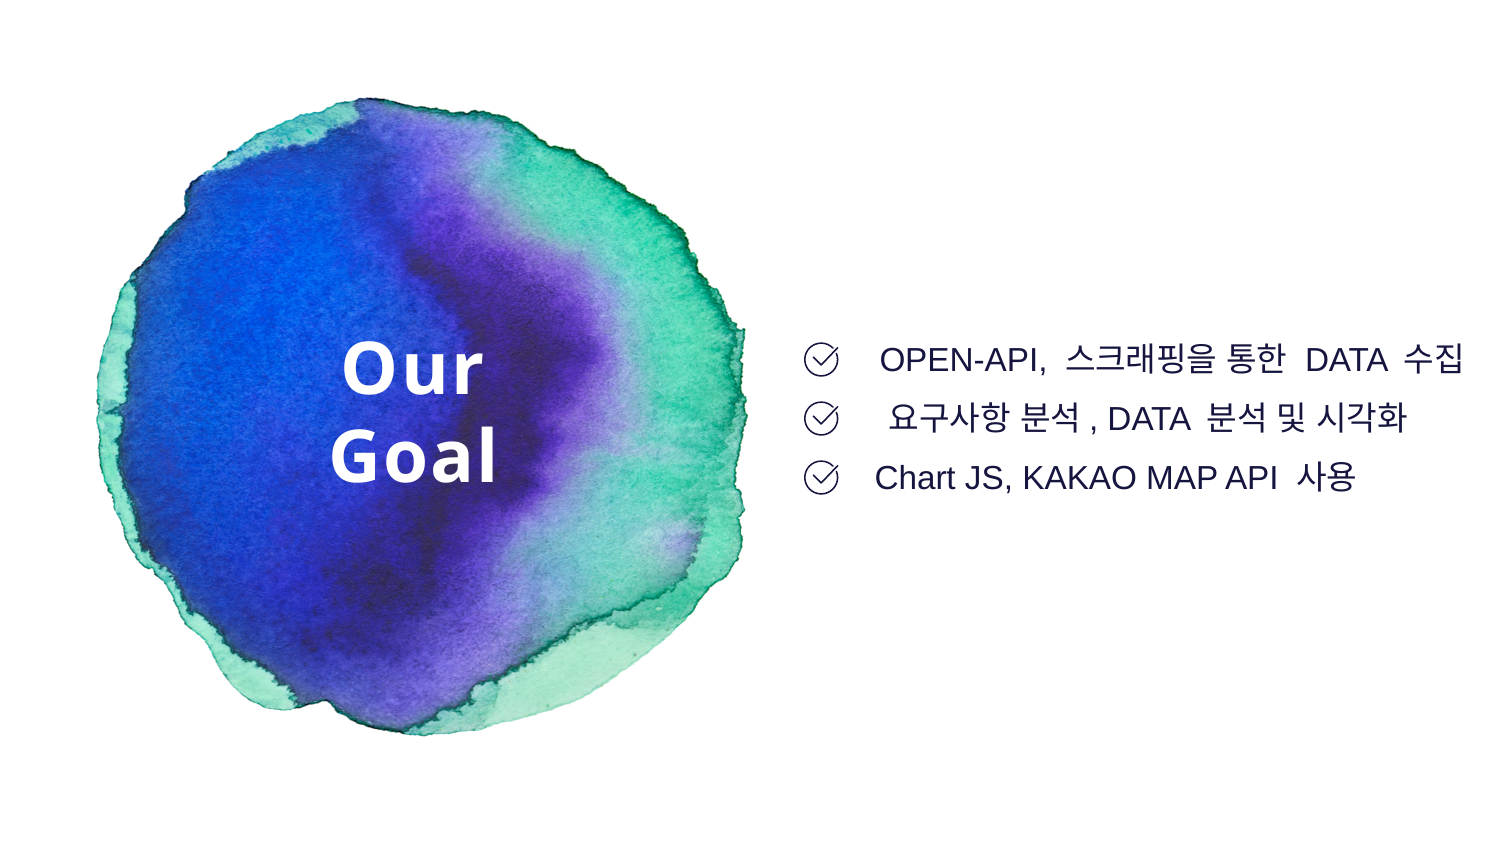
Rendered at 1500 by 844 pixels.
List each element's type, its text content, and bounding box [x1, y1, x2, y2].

text_box 요구사항 분석, DATA 분석 및 시각화 [874, 389, 1424, 445]
text_box [804, 401, 839, 436]
text_box [804, 342, 839, 377]
picture [58, 53, 784, 779]
text_box [804, 460, 839, 495]
text_box OPEN-API, 스크래핑을 통한 DATA 수집 [864, 330, 1480, 386]
text_box Chart JS, KAKAO MAP API 사용 [859, 448, 1373, 504]
